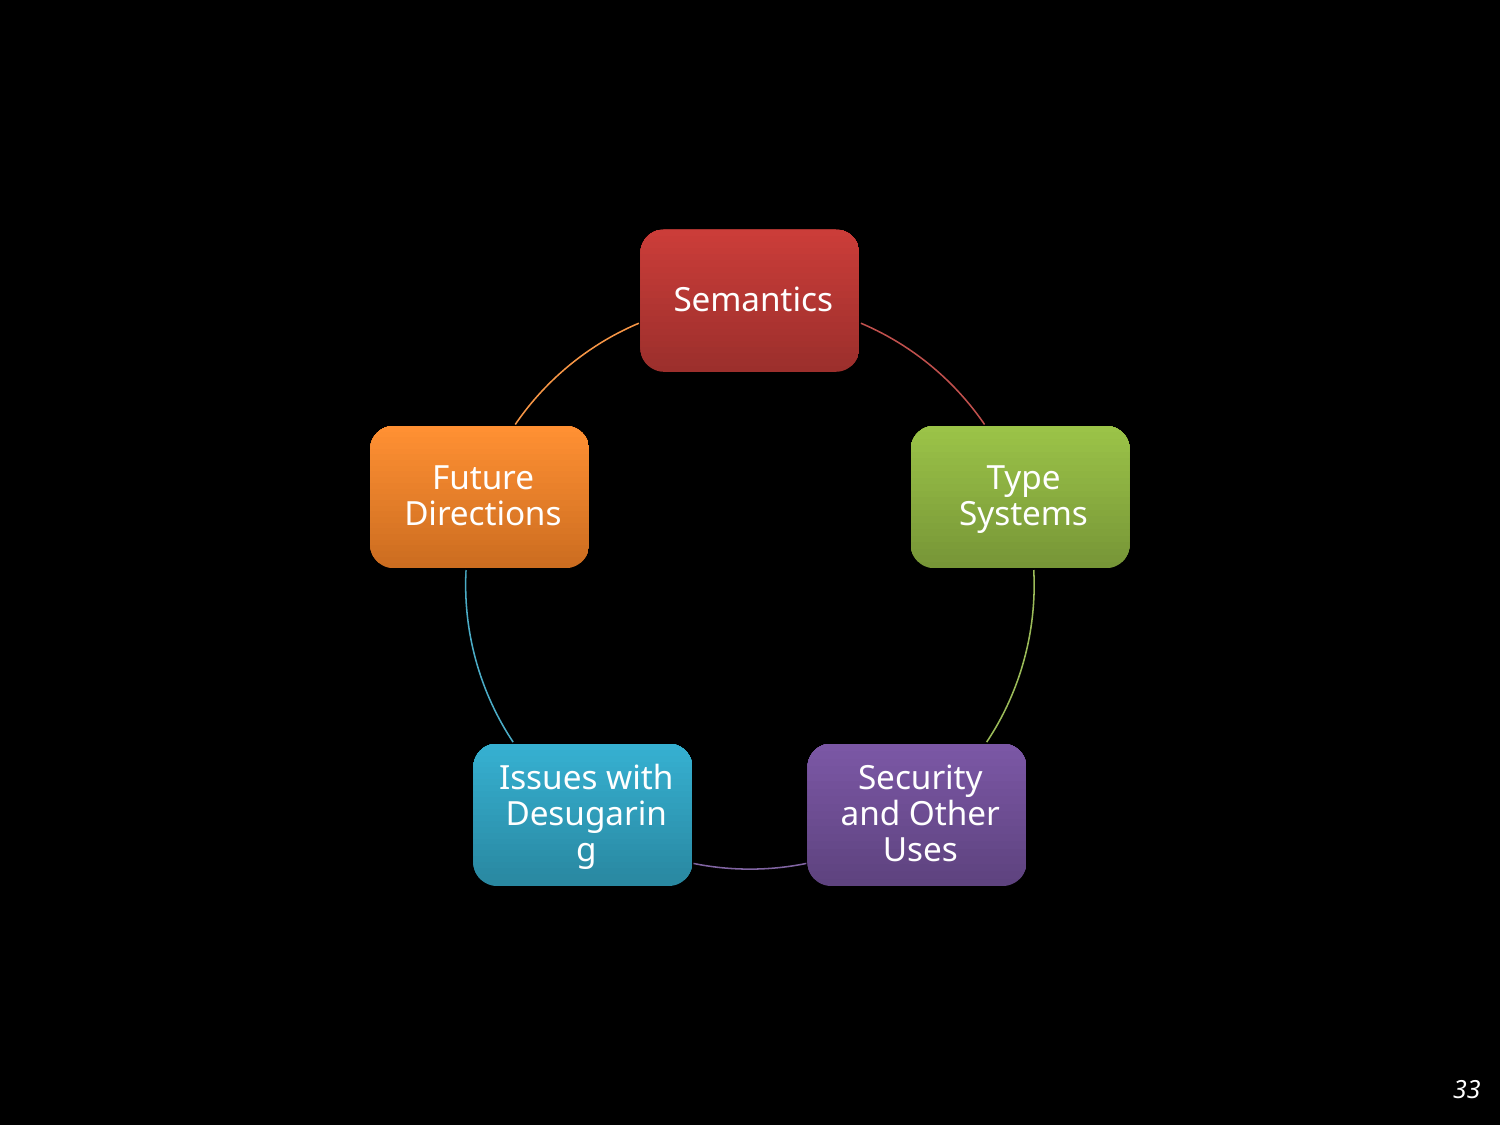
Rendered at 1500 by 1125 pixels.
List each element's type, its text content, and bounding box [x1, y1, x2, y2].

slide_number 33 [1145, 1060, 1496, 1121]
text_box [249, 228, 1251, 897]
